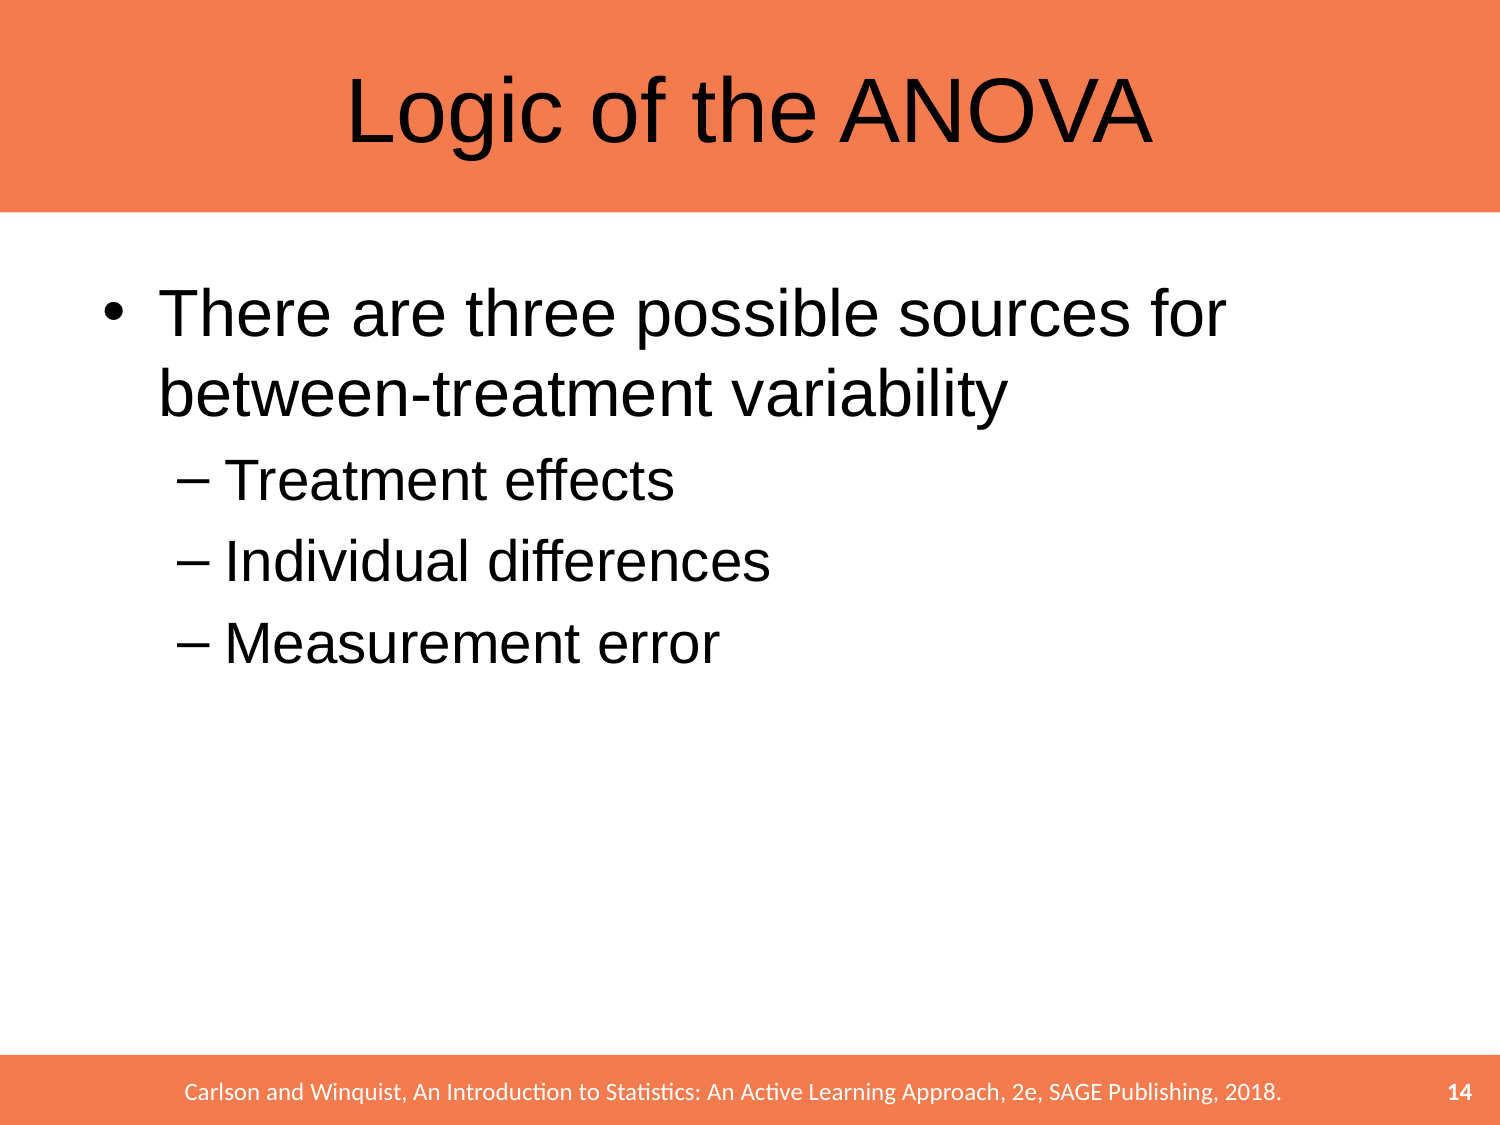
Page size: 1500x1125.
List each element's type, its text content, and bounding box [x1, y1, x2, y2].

footer Carlson and Winquist, An Introduction to Statistics: An Active Learning Approach, 2e, SAGE Publishing, 2018. [150, 1060, 1325, 1121]
list There are three possible sources for between-treatment variability Treatment effects Individual differences Measurement error [87, 262, 1425, 1005]
title Logic of the ANOVA [12, 18, 1488, 194]
slide_number 14 [1387, 1060, 1488, 1120]
